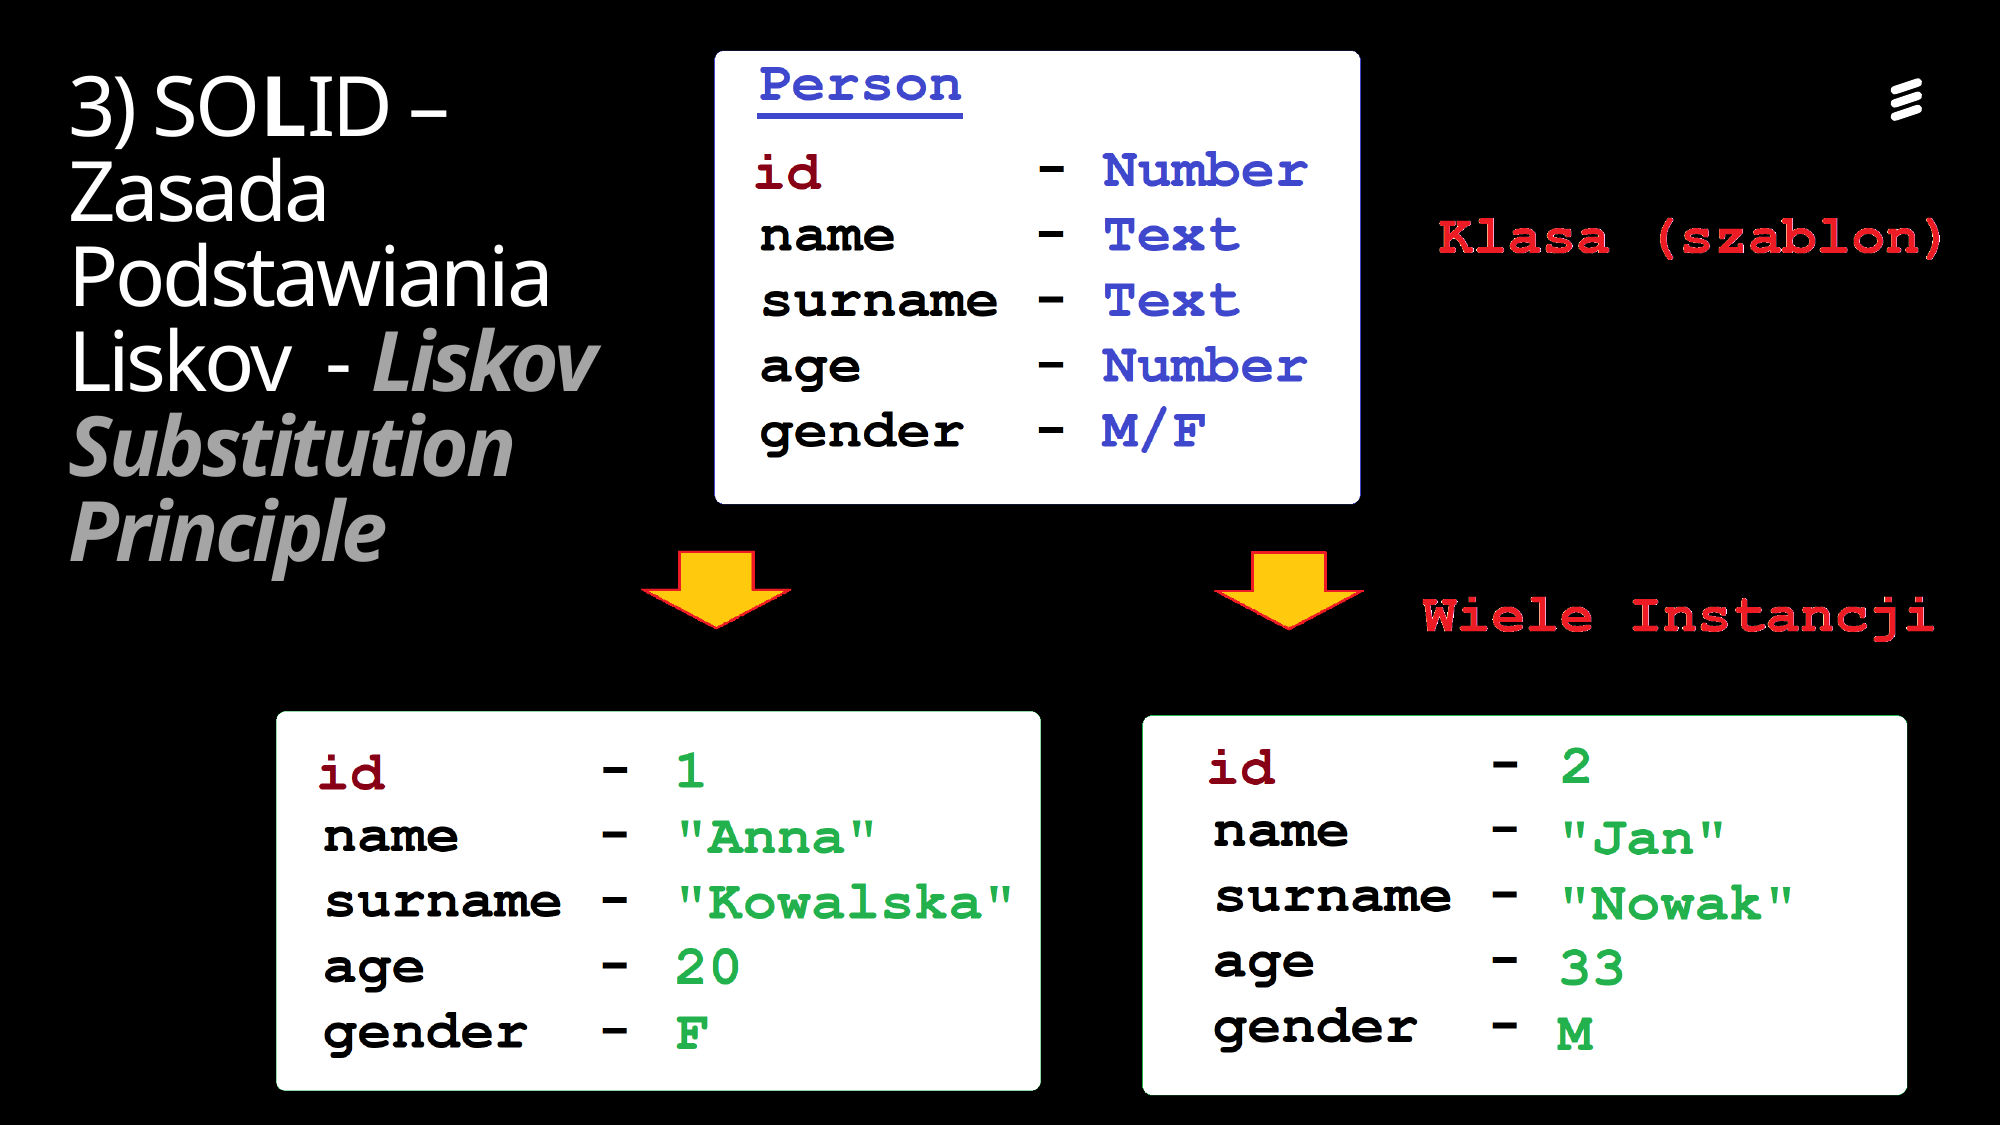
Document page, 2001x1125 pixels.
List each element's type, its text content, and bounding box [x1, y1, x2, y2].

picture [261, 43, 1984, 1110]
text_box 3) SOLID – Zasada Podstawiania Liskov - Liskov Substitution Principle [53, 60, 261, 294]
